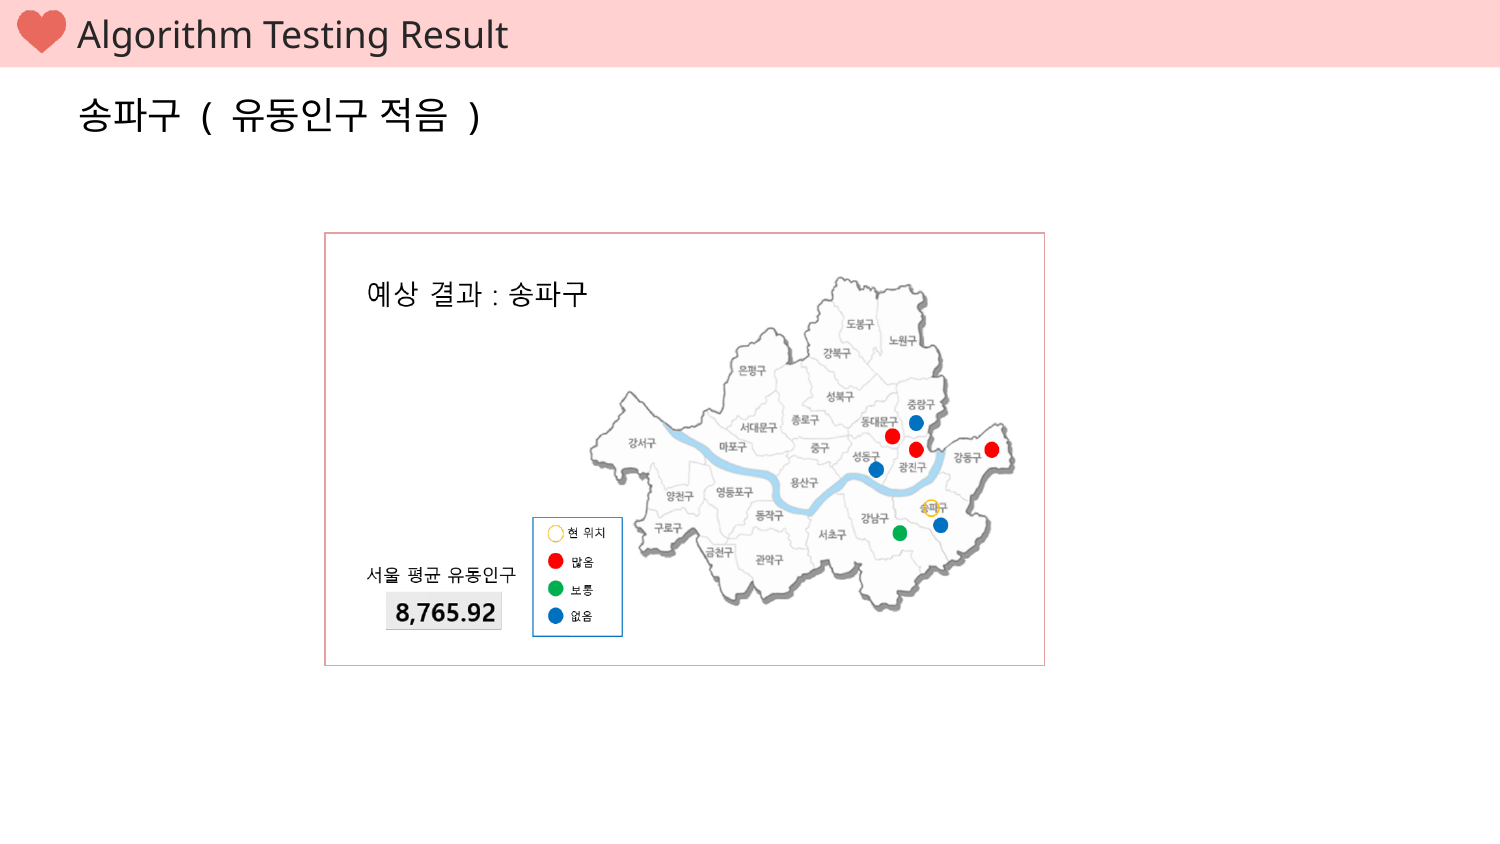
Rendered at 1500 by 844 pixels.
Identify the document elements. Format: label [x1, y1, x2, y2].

picture [324, 232, 1045, 667]
text_box [63, 81, 914, 145]
text_box [0, 0, 1500, 70]
